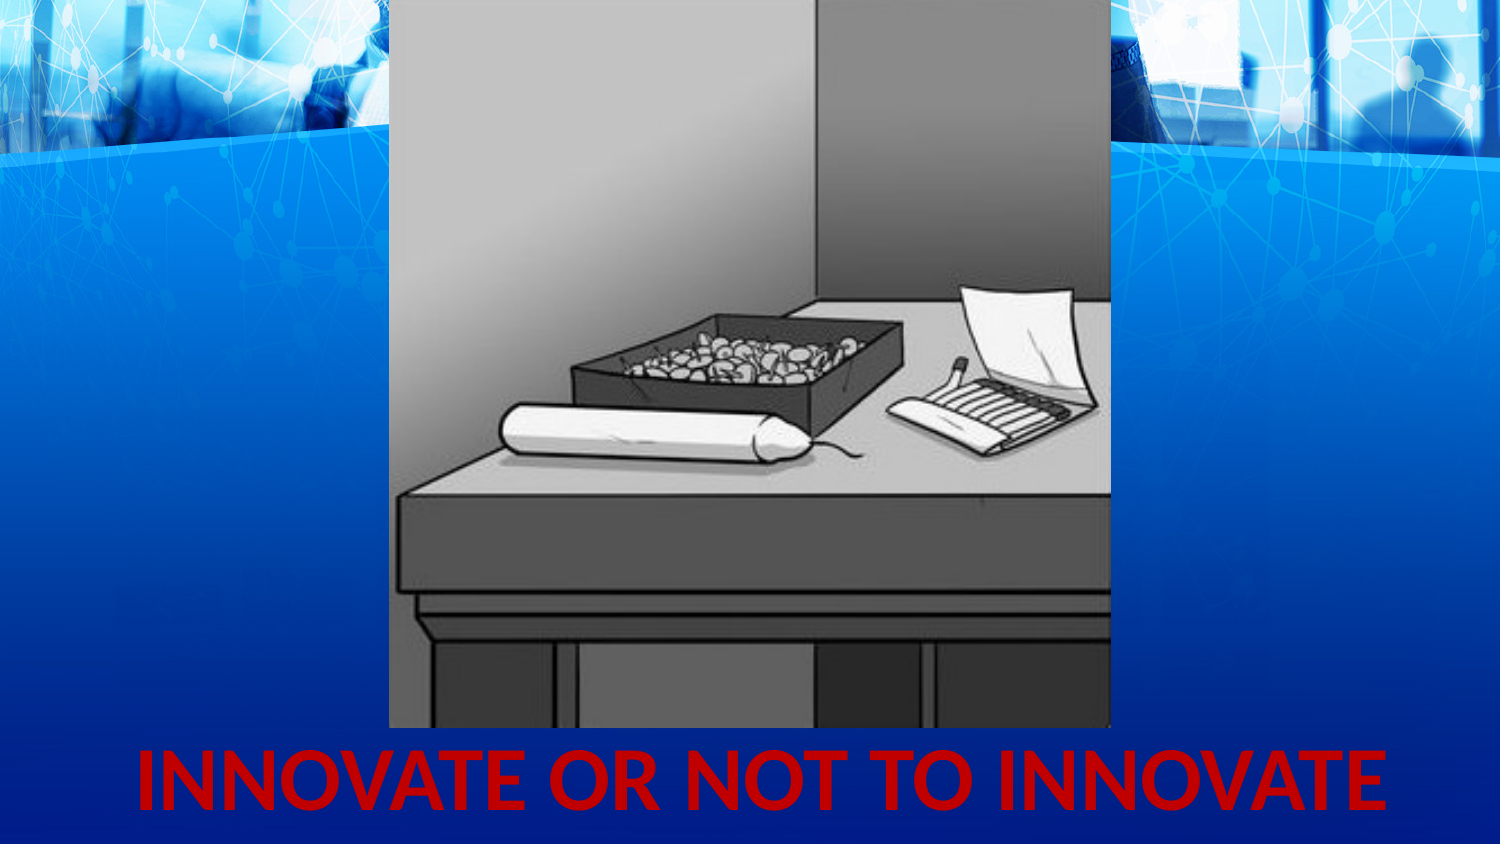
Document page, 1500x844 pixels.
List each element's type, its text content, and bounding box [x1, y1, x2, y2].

title INNOVATE OR NOT TO INNOVATE [87, 703, 1438, 844]
picture [0, 0, 1500, 844]
